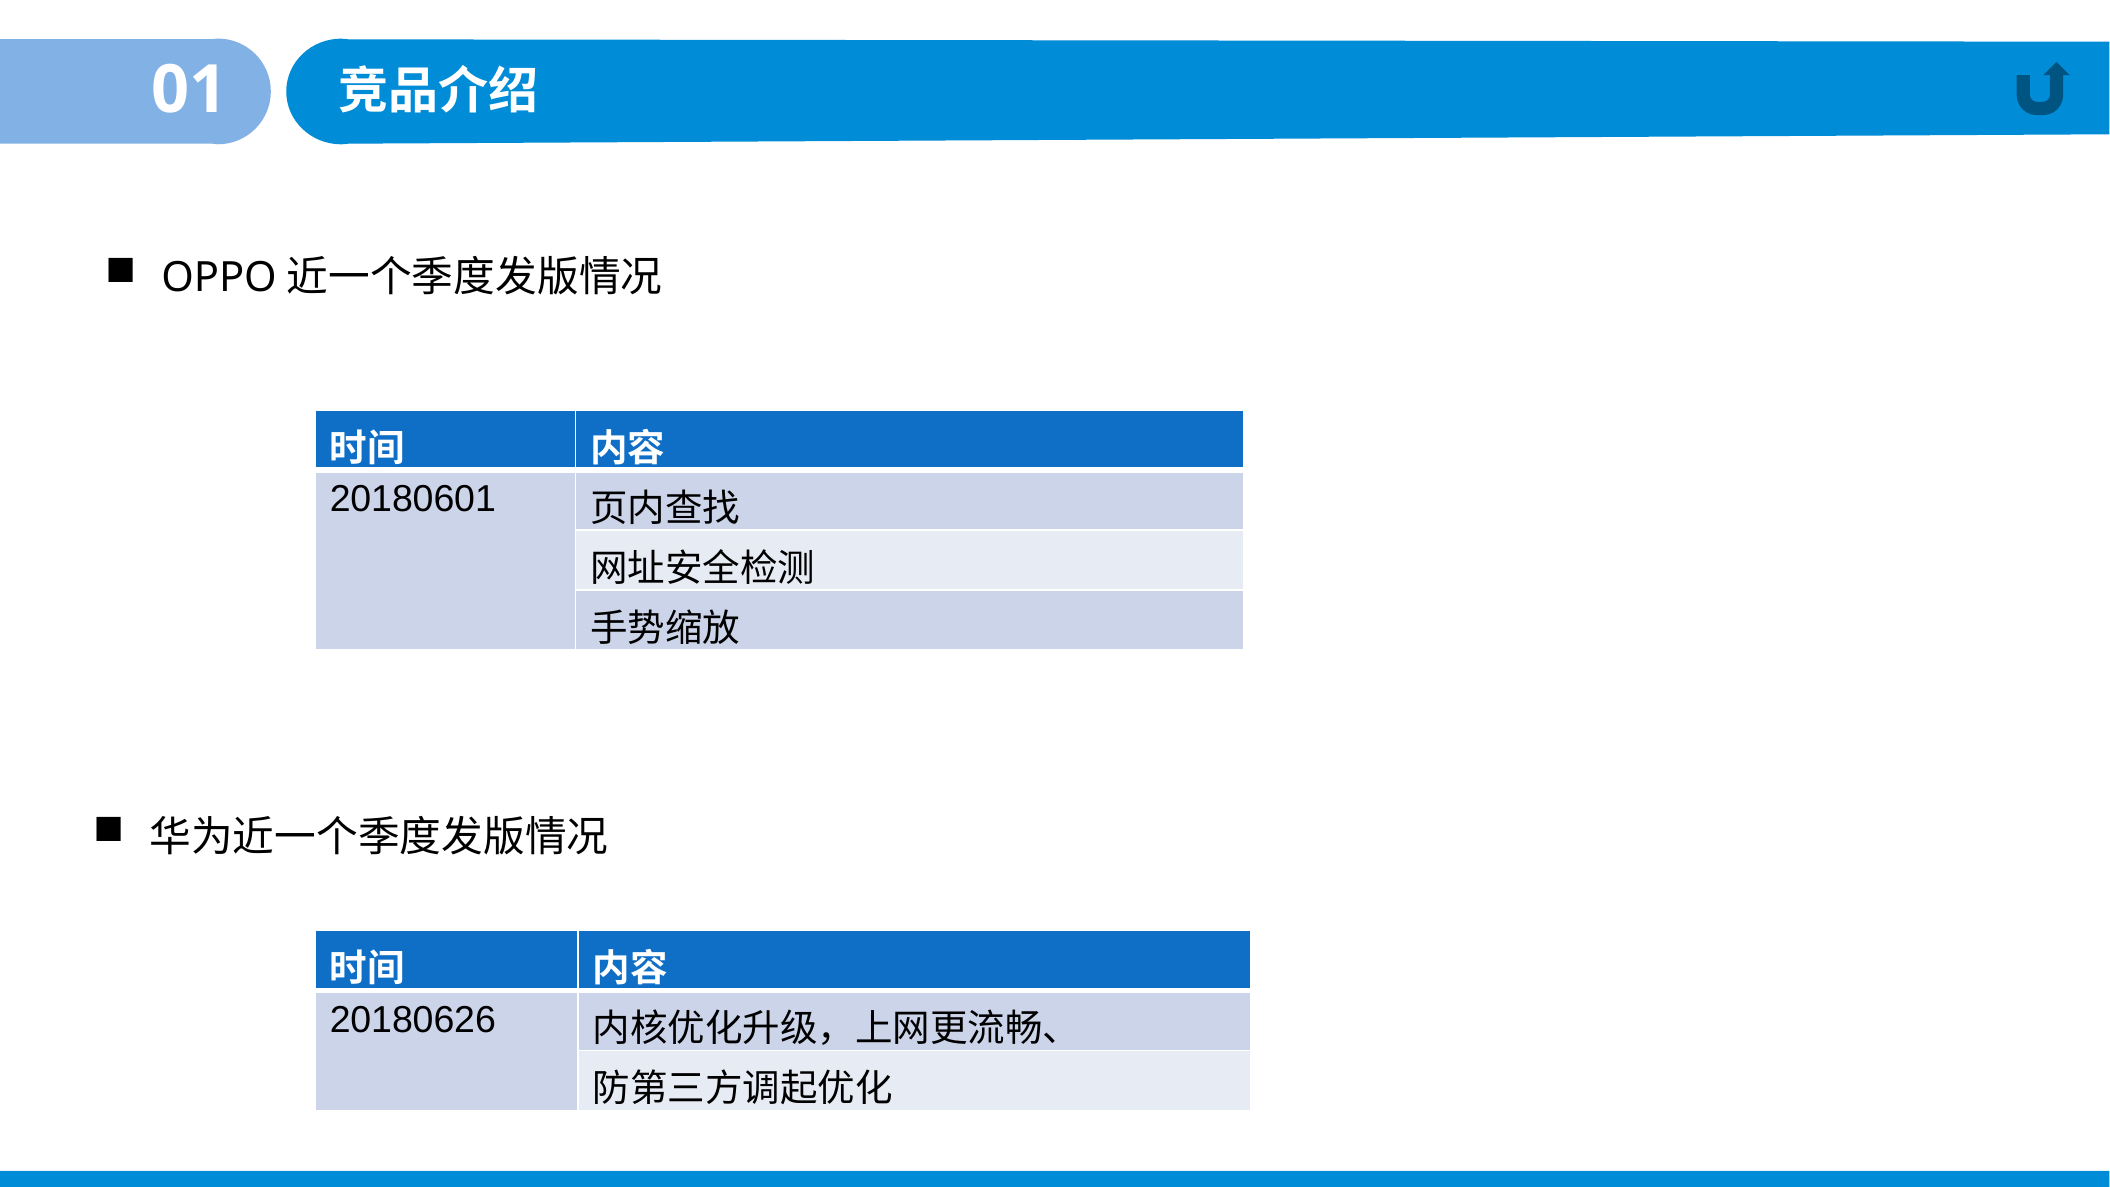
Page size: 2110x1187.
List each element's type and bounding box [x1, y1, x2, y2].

text_box [0, 38, 2110, 1187]
